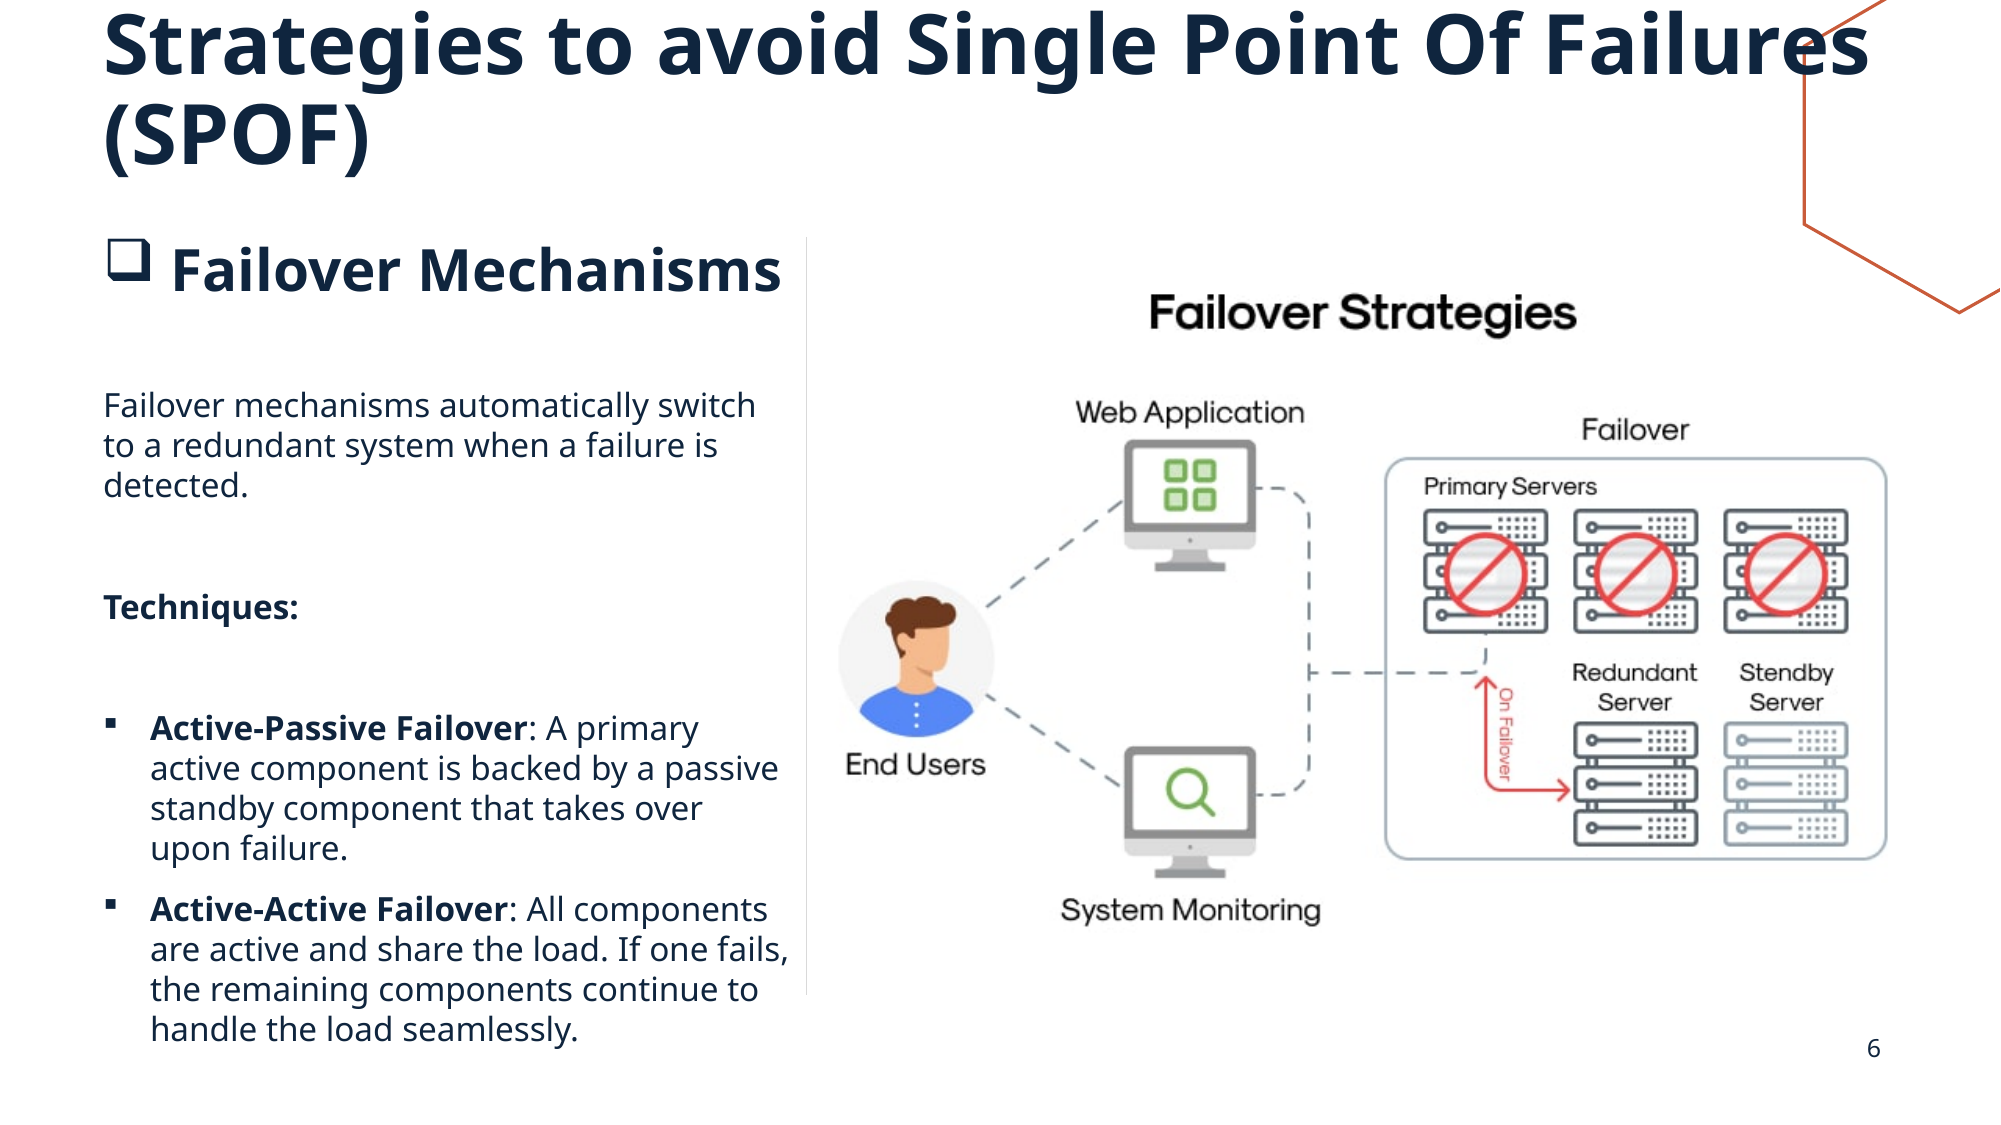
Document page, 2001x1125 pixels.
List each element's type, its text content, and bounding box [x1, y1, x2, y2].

text_box [1804, 0, 2000, 297]
slide_number 6 [1836, 1020, 1912, 1080]
list Failover Mechanisms Failover mechanisms automatically switch to a redundant system when a failure is detected. Techniques: Active-Passive Failover: A primary active component is backed by a passive standby component that takes over upon failure. Active-Active Failover: All components are active and share the load. If one fails, the remaining components continue to handle the load seamlessly. [88, 164, 807, 1020]
picture [737, 283, 806, 983]
picture [807, 283, 1988, 983]
title Strategies to avoid Single Point Of Failures (SPOF) [88, 55, 1912, 130]
